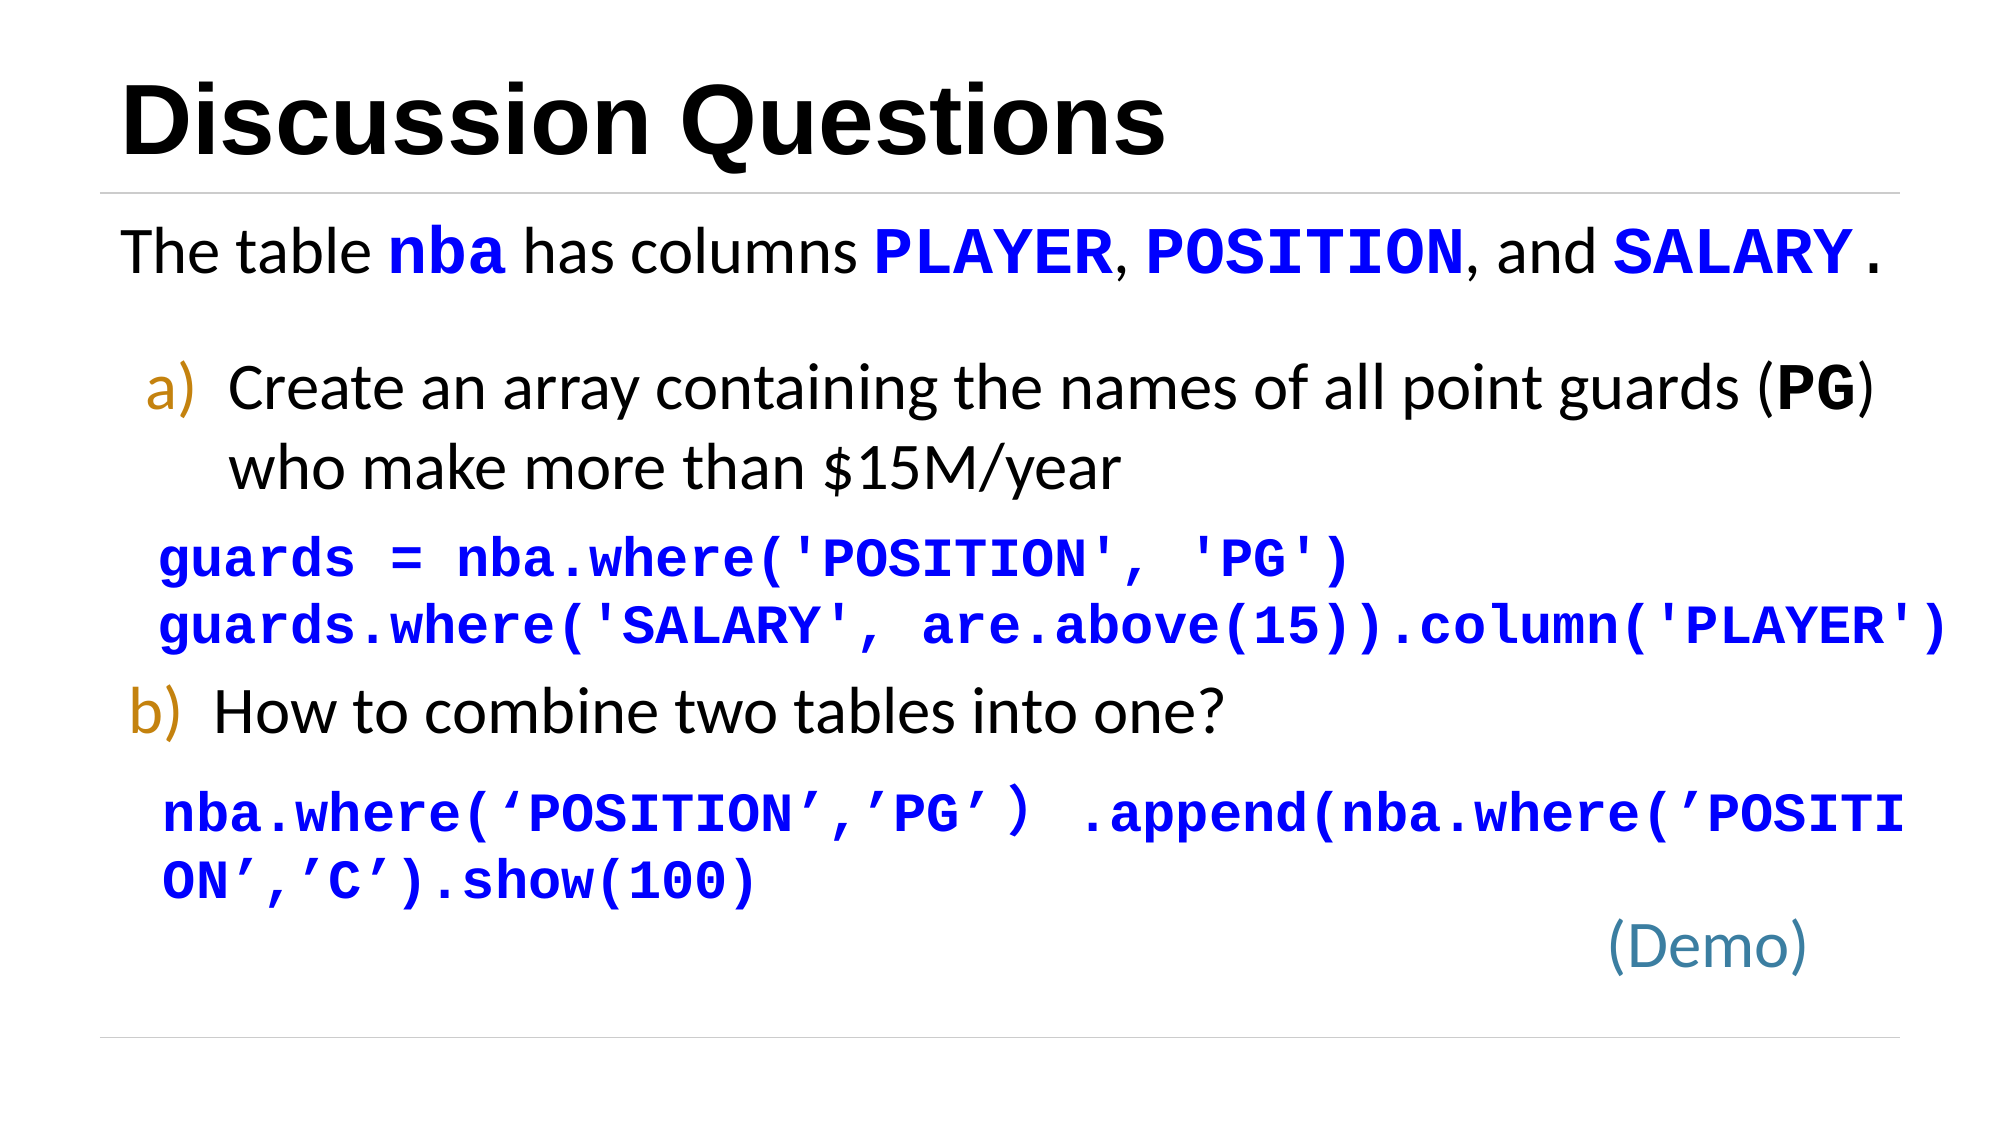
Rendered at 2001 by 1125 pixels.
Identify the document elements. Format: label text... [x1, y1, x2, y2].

title Discussion Questions [99, 48, 1567, 195]
list The table nba has columns PLAYER, POSITION, and SALARY. [99, 195, 2000, 412]
text_box b) How to combine two tables into one? [108, 647, 1858, 795]
text_box guards = nba.where('POSITION', 'PG') guards.where('SALARY', are.above(15)).column('PLAYER') [137, 500, 2000, 623]
text_box nba.where(‘POSITION’,’PG’）.append(nba.where(’POSITION’,’C’).show(100) [142, 756, 1939, 930]
text_box (Demo) [1586, 881, 1858, 1029]
text_box Create an array containing the names of all point guards (PG) who make more than $15M/year [108, 322, 1897, 445]
